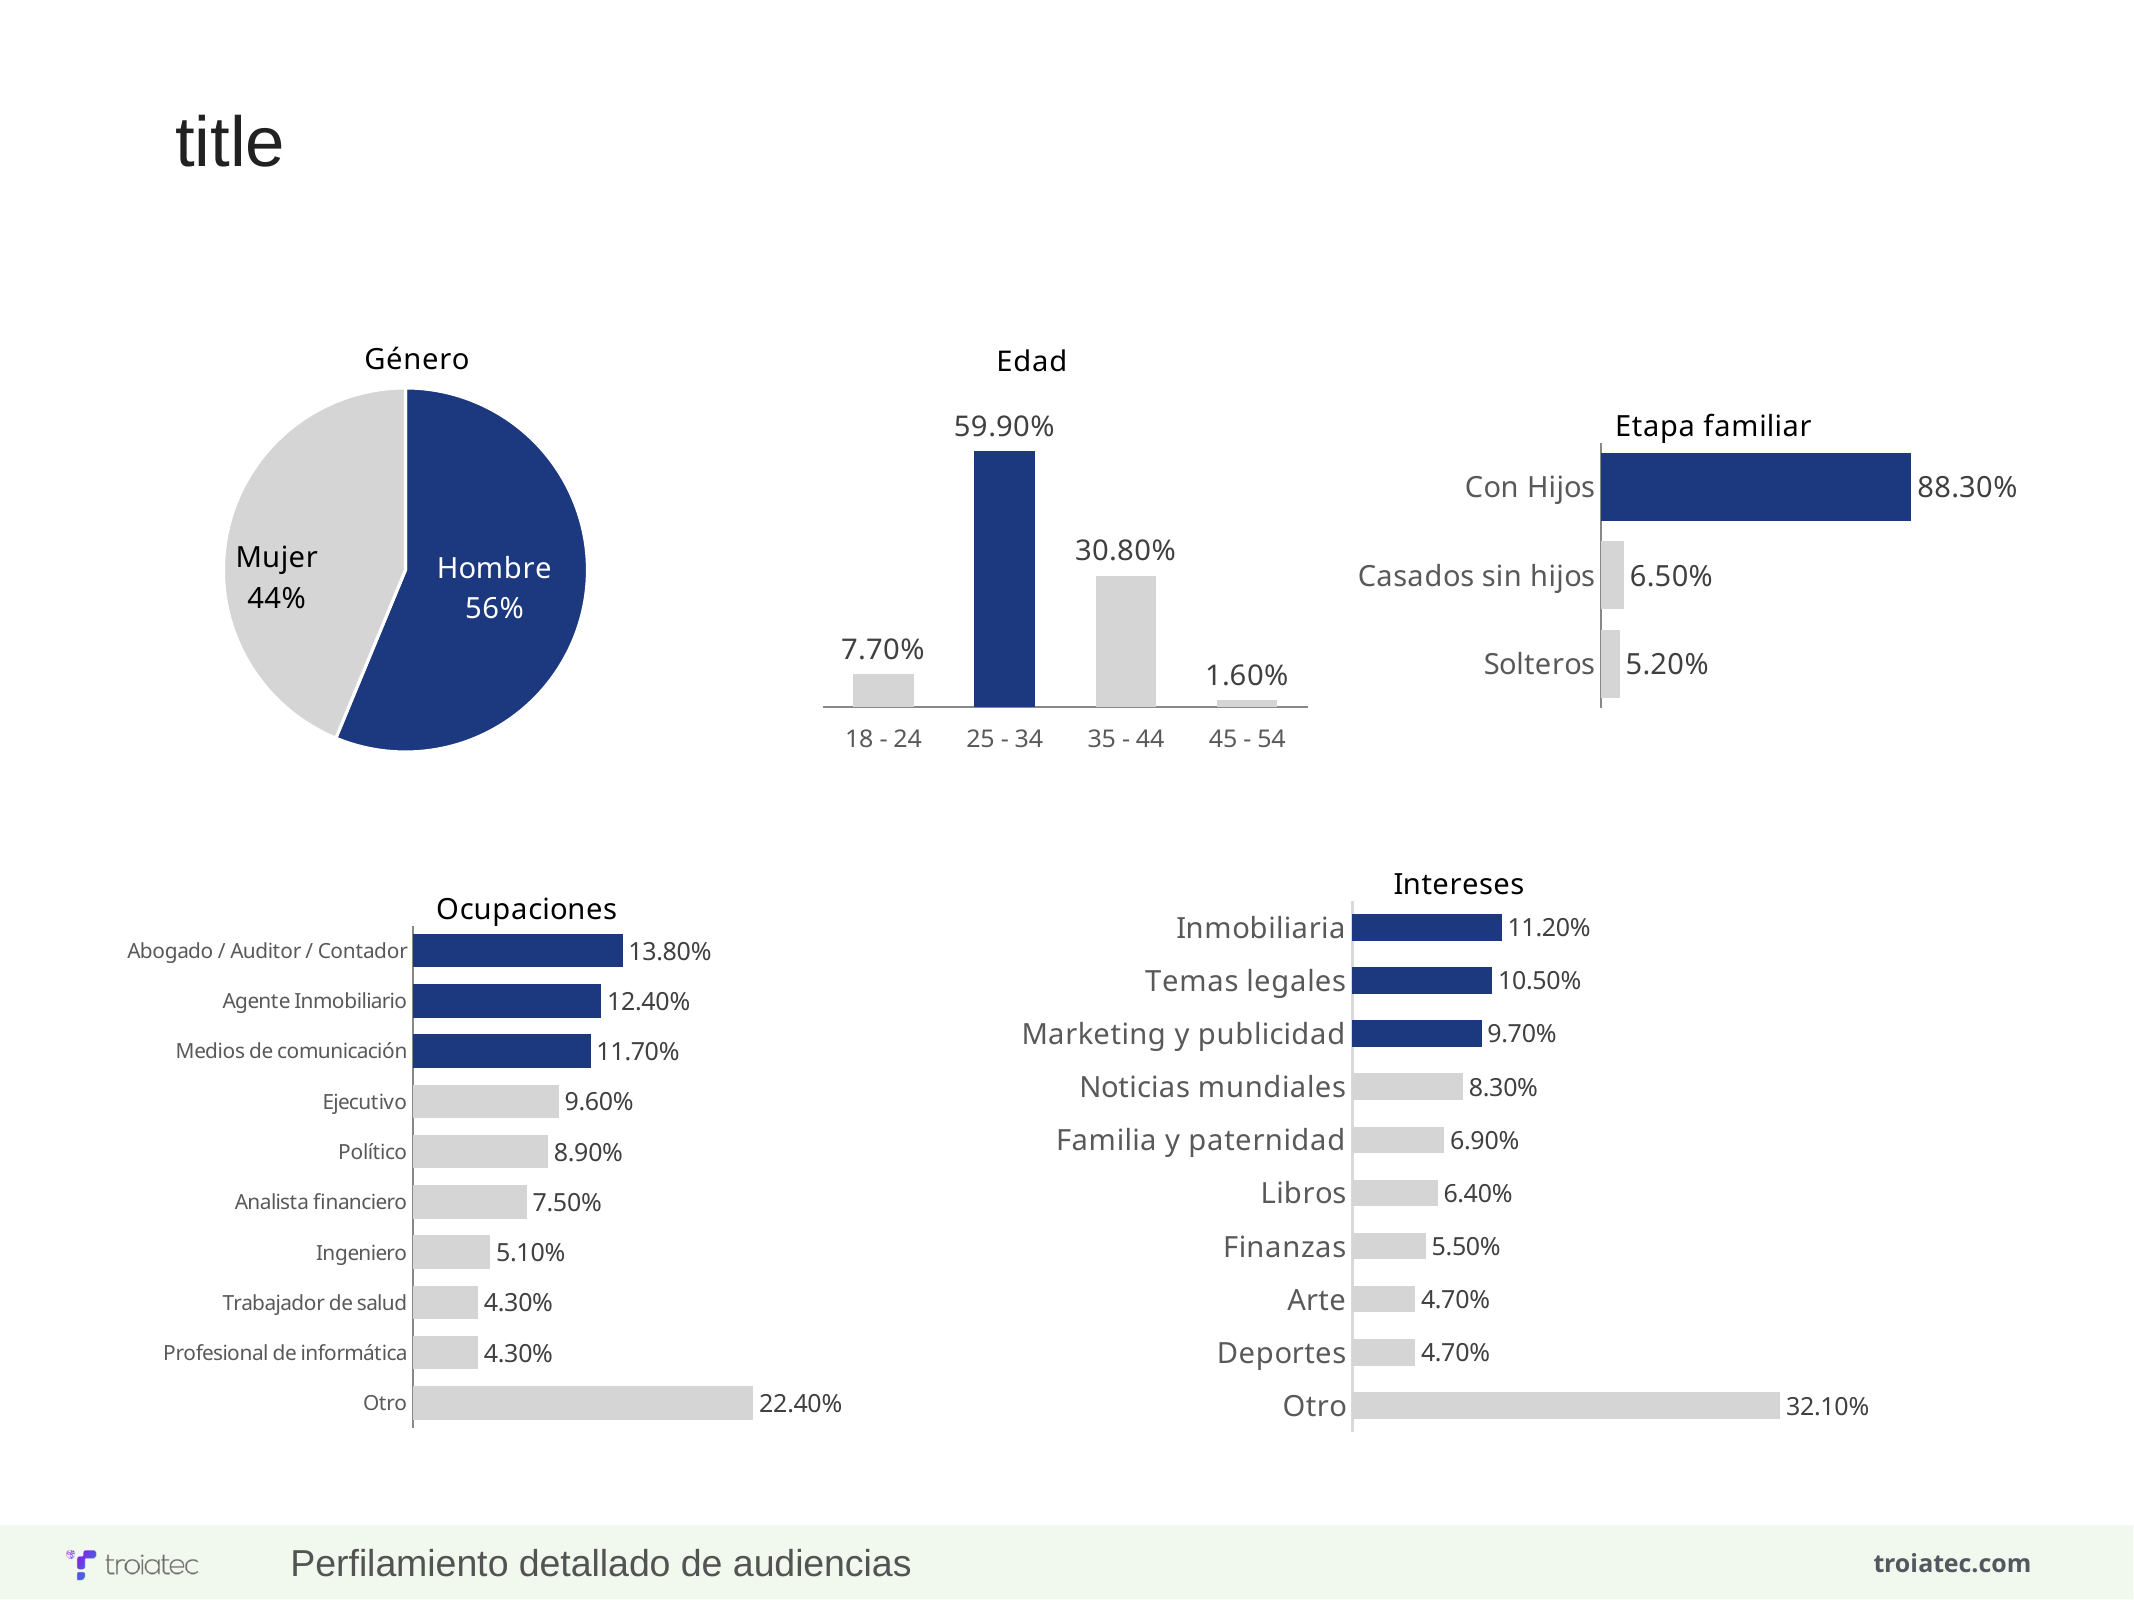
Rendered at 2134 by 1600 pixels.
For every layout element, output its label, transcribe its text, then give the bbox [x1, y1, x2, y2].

chart [803, 332, 1311, 756]
text_box title [169, 89, 1829, 187]
chart [110, 879, 916, 1440]
chart [989, 854, 1904, 1445]
chart [1357, 396, 2036, 717]
text_box Perfilamiento detallado de audiencias [285, 1534, 1194, 1589]
picture [51, 1541, 214, 1589]
chart [220, 329, 591, 758]
